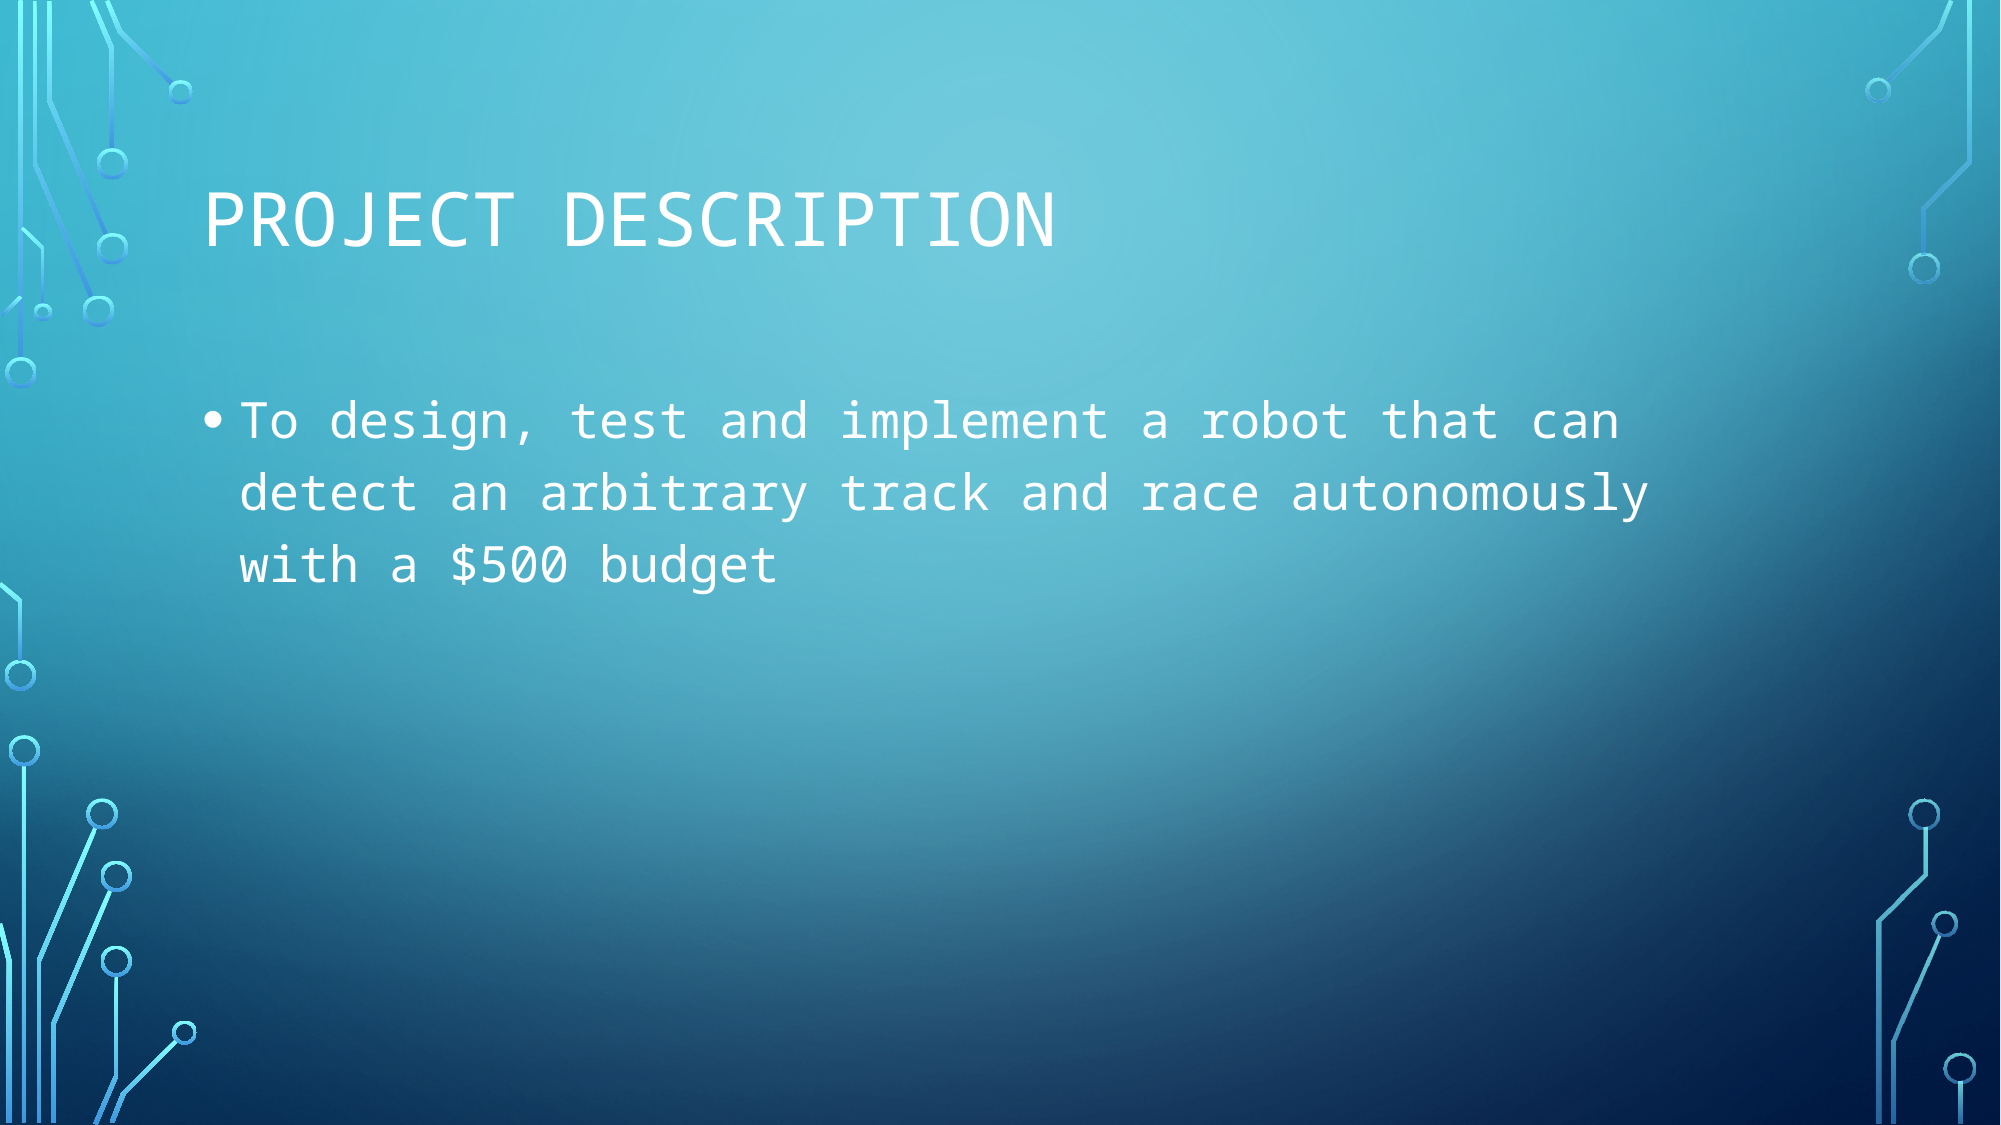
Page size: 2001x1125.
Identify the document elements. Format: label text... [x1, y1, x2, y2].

list To design, test and implement a robot that can detect an arbitrary track and race autonomously with a $500 budget [187, 369, 1813, 950]
title Project description [187, 101, 1813, 344]
